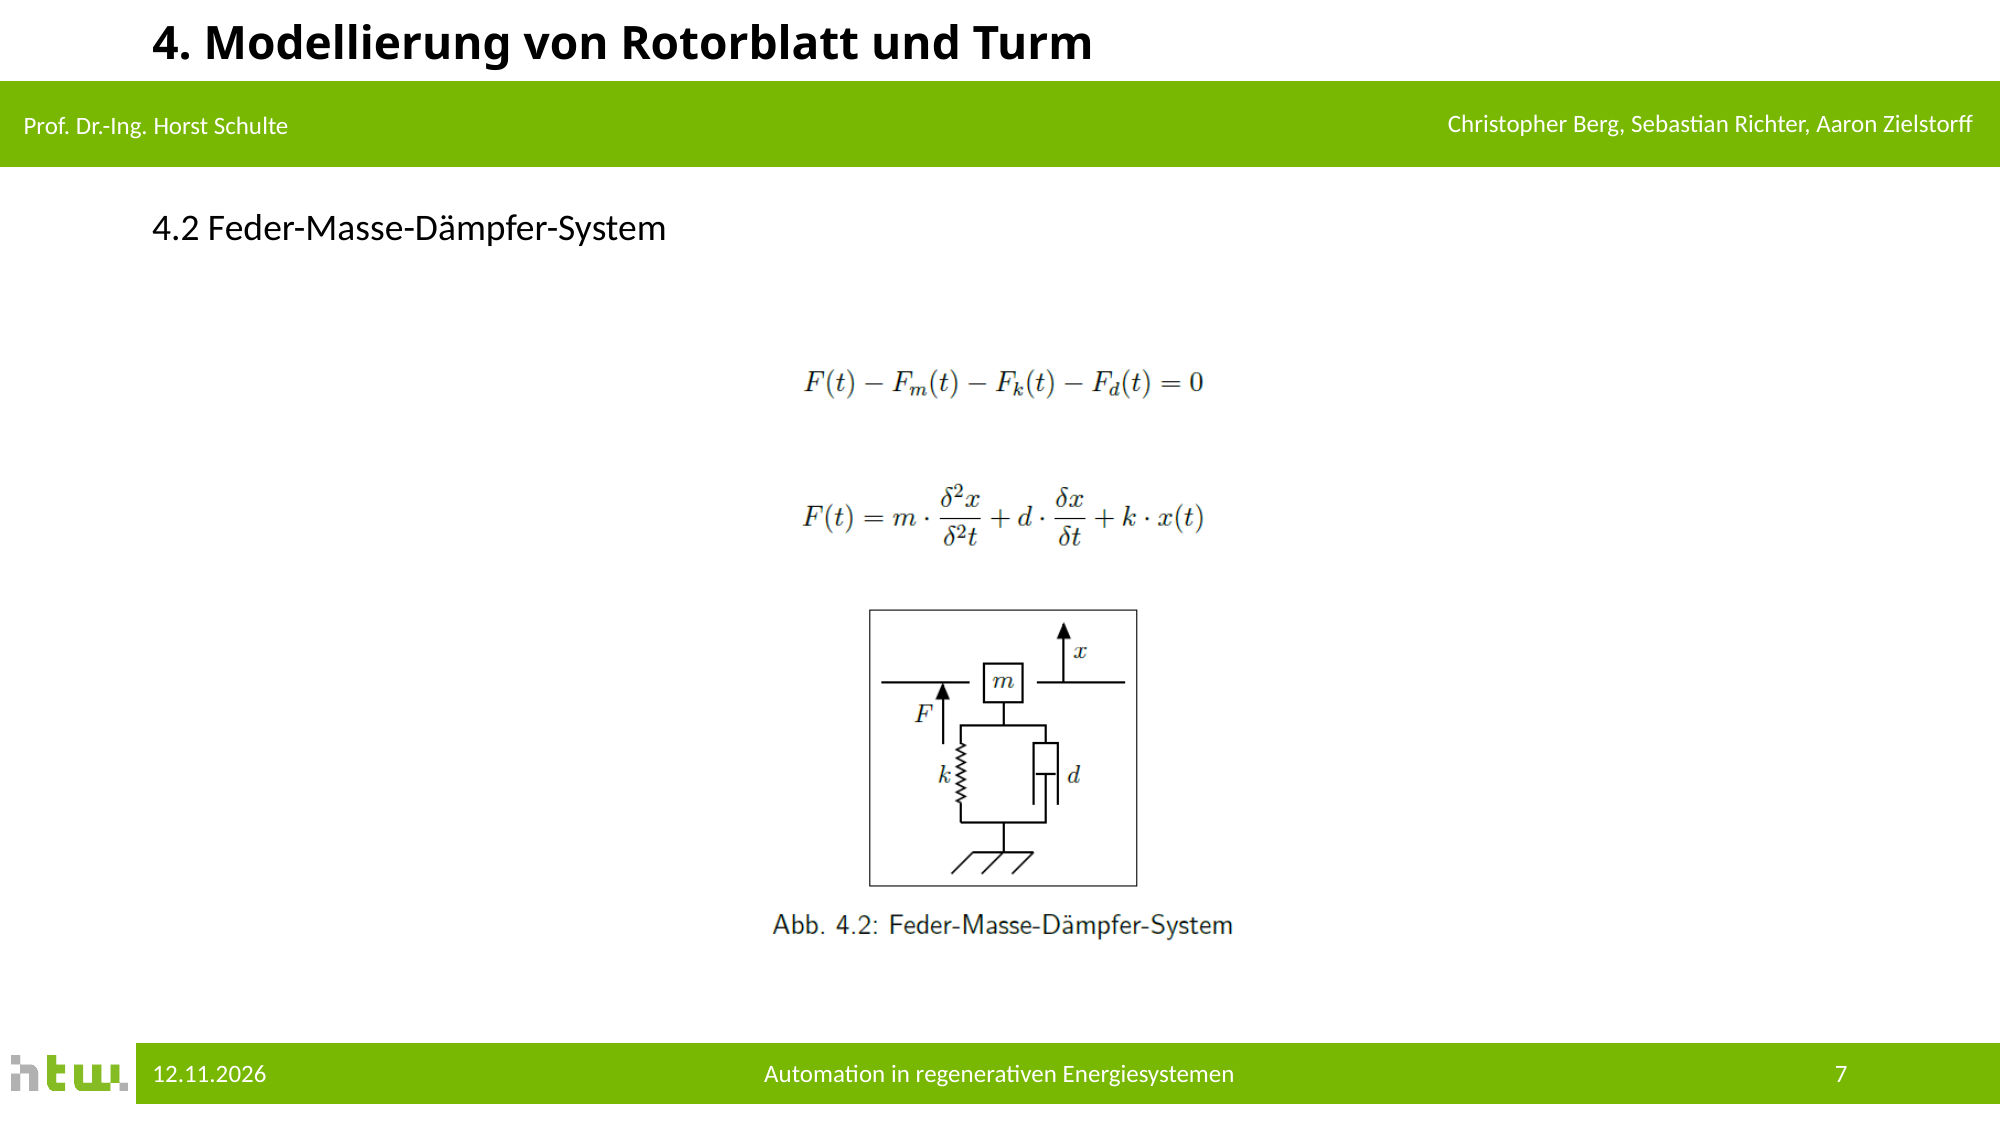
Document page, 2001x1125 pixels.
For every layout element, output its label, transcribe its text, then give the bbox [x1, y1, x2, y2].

text_box Christopher Berg, Sebastian Richter, Aaron Zielstorff [1433, 100, 2000, 146]
slide_number 7 [1412, 1042, 1863, 1103]
title 4. Modellierung von Rotorblatt und Turm [137, 12, 1863, 78]
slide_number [137, 1042, 588, 1103]
text_box [0, 81, 2000, 167]
text_box Prof. Dr.-Ing. Horst Schulte [8, 101, 576, 147]
picture [738, 347, 1262, 966]
text_box [136, 1043, 2000, 1104]
footer Automation in regenerativen Energiesystemen [662, 1042, 1338, 1103]
text_box 4.2 Feder-Masse-Dämpfer-System [137, 195, 1863, 256]
picture [11, 1055, 128, 1091]
